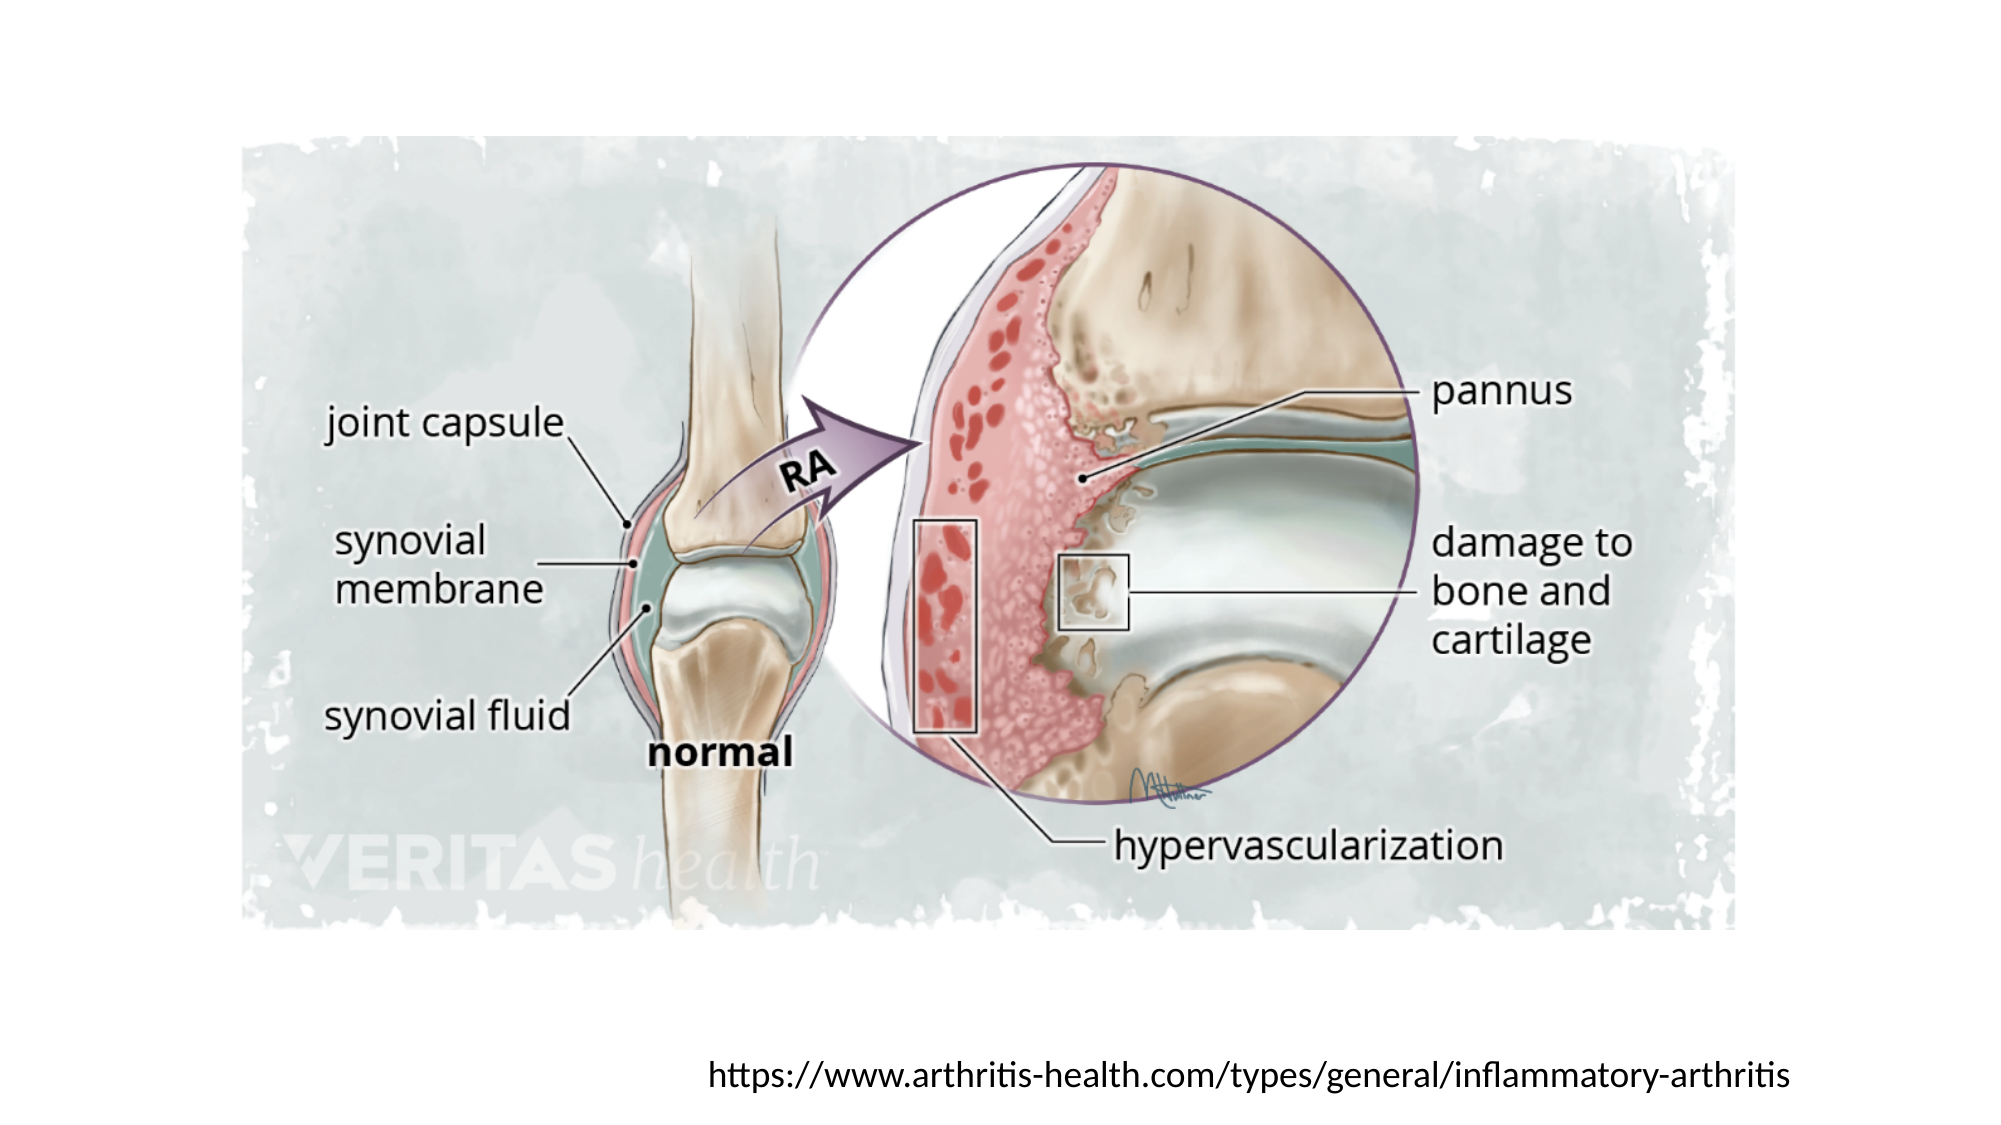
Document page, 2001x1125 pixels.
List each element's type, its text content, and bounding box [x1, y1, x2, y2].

picture [234, 136, 1745, 930]
text_box https://www.arthritis-health.com/types/general/inflammatory-arthritis [693, 1042, 1862, 1102]
